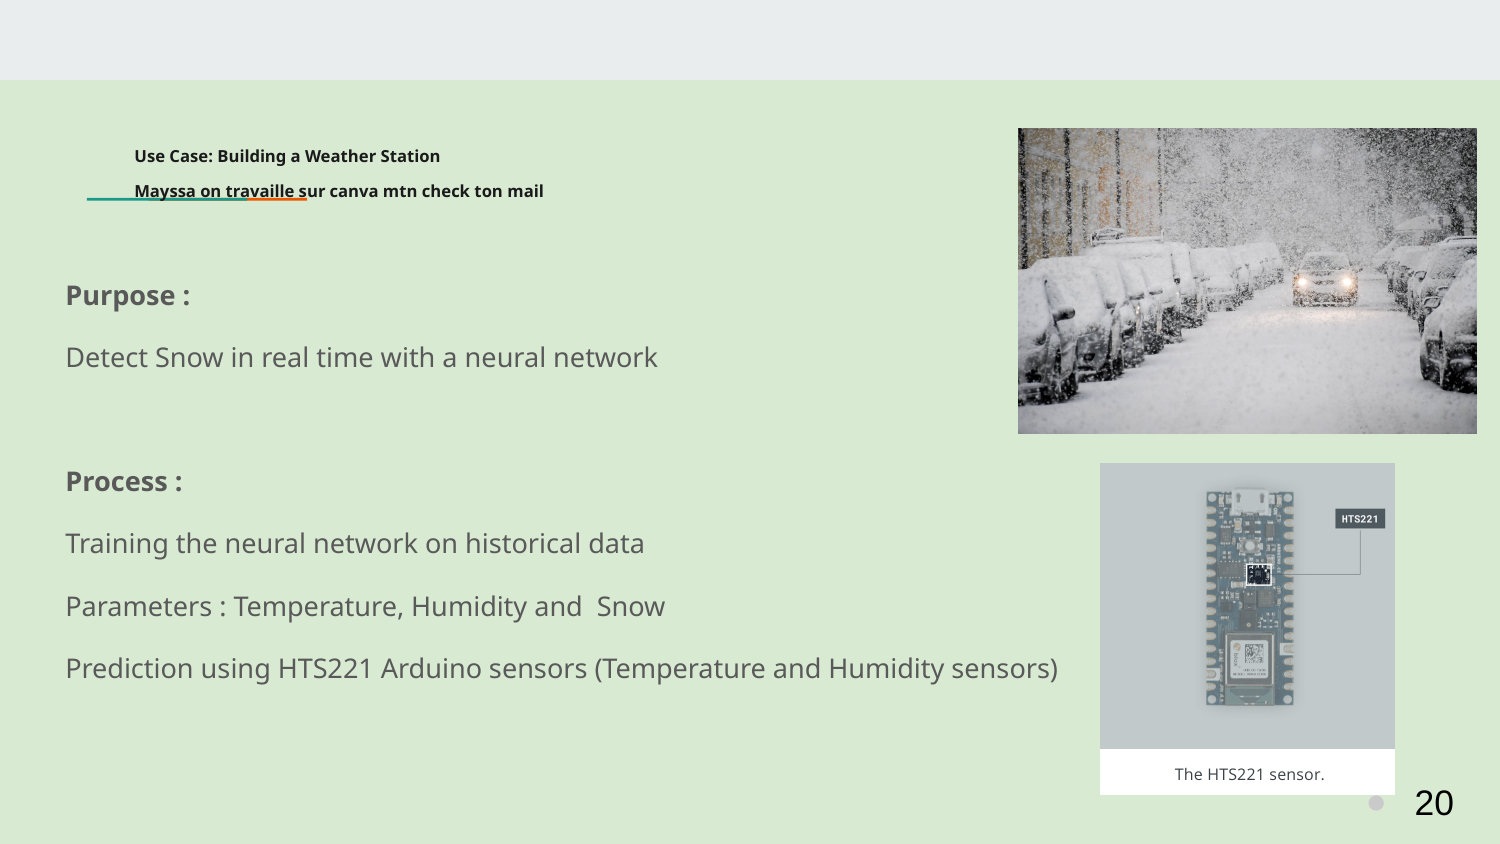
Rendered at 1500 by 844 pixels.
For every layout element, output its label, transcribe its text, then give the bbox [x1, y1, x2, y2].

title Use Case: Building a Weather Station Mayssa on travaille sur canva mtn check ton mail [119, 128, 1015, 216]
list Purpose : Detect Snow in real time with a neural network Process : Training the neural network on historical data Parameters : Temperature, Humidity and Snow Prediction using HTS221 Arduino sensors (Temperature and Humidity sensors) [50, 258, 1191, 701]
picture [1100, 463, 1395, 796]
picture [1017, 127, 1477, 435]
text_box 20 [1324, 751, 1500, 844]
